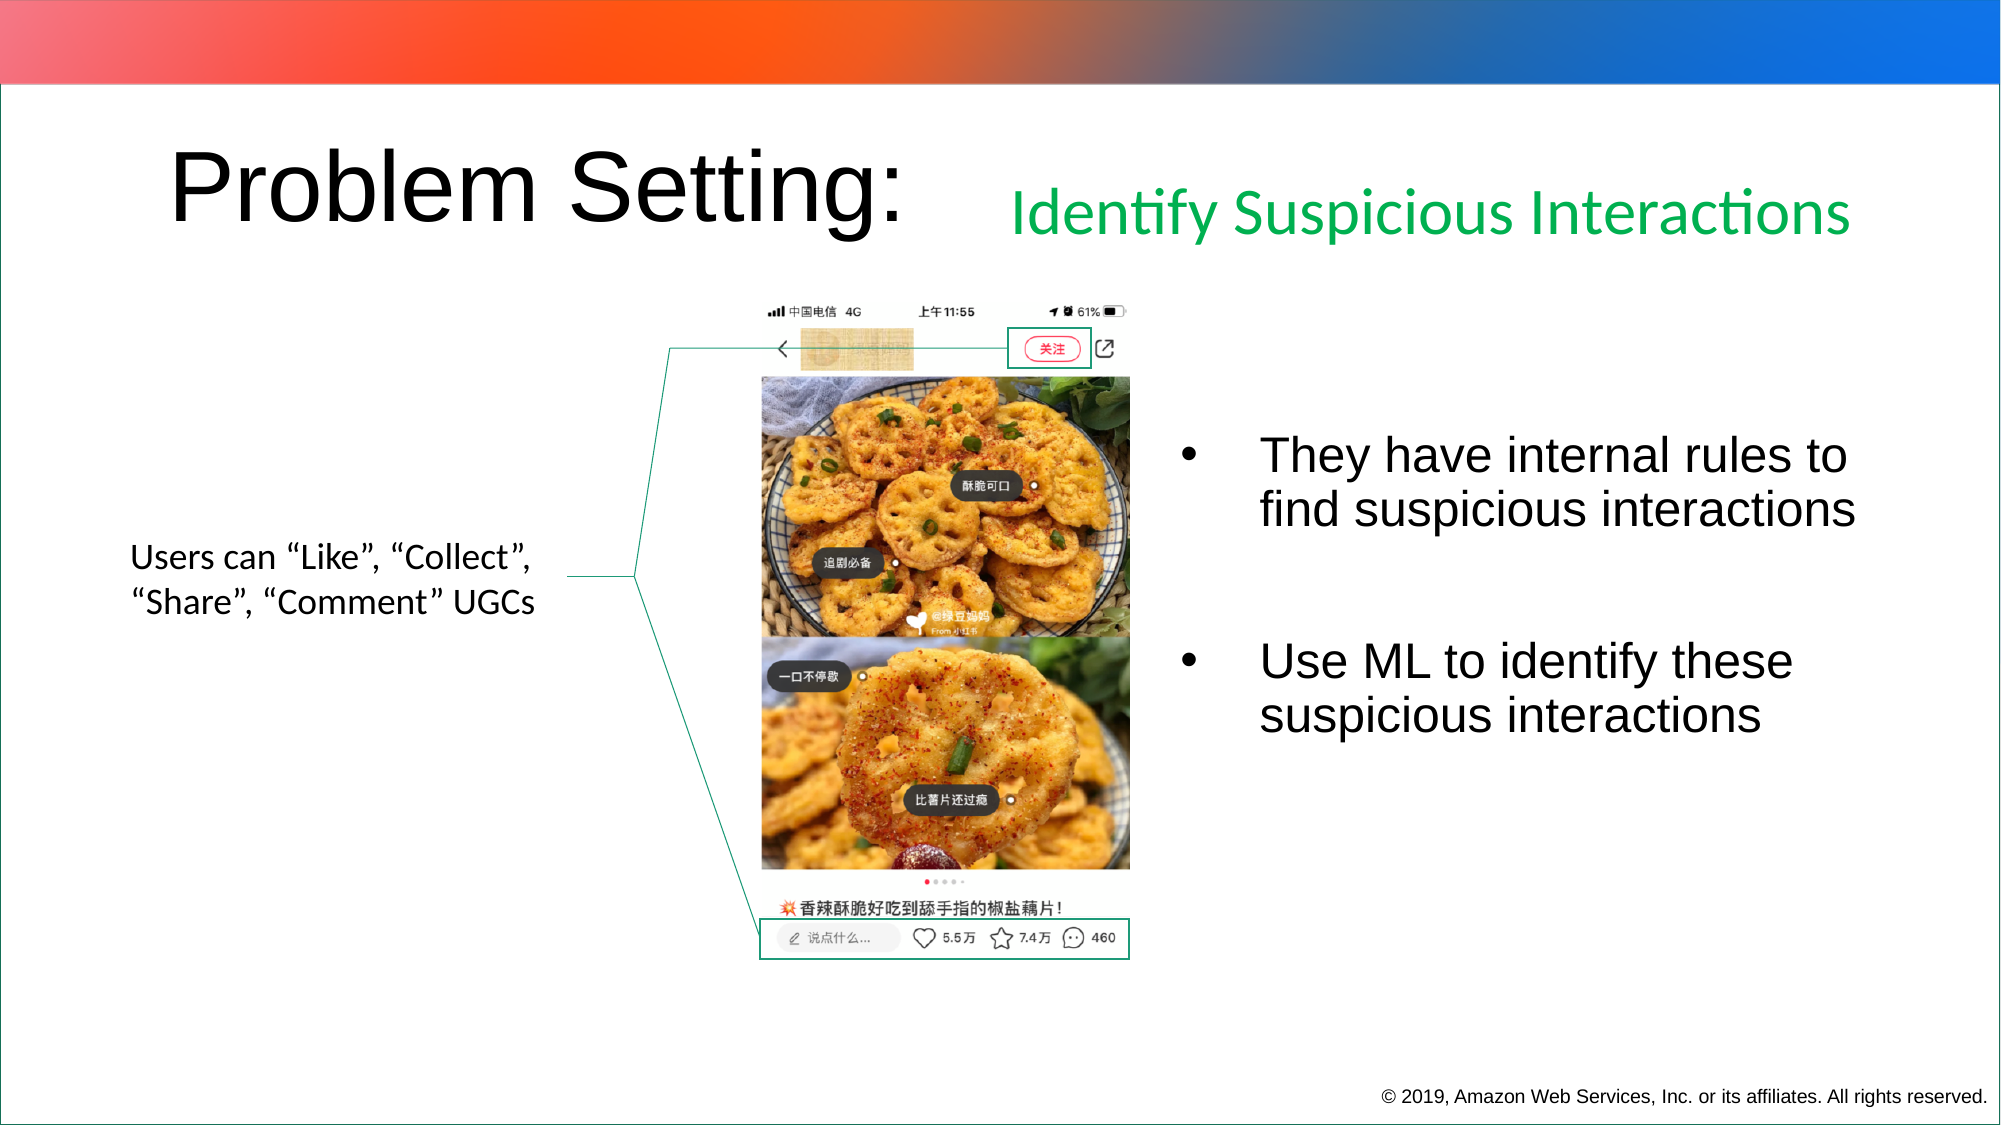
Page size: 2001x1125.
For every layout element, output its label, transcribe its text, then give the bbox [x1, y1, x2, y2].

picture [0, 0, 2001, 90]
text_box Identify Suspicious Interactions [994, 167, 1869, 248]
list Problem Setting: [107, 129, 1513, 294]
text_box Users can “Like”, “Collect”, “Share”, “Comment” UGCs [115, 524, 569, 629]
picture [760, 301, 1130, 959]
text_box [634, 348, 670, 577]
list They have internal rules to find suspicious interactions Use ML to identify these suspicious interactions [1137, 411, 1889, 850]
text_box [634, 576, 761, 939]
